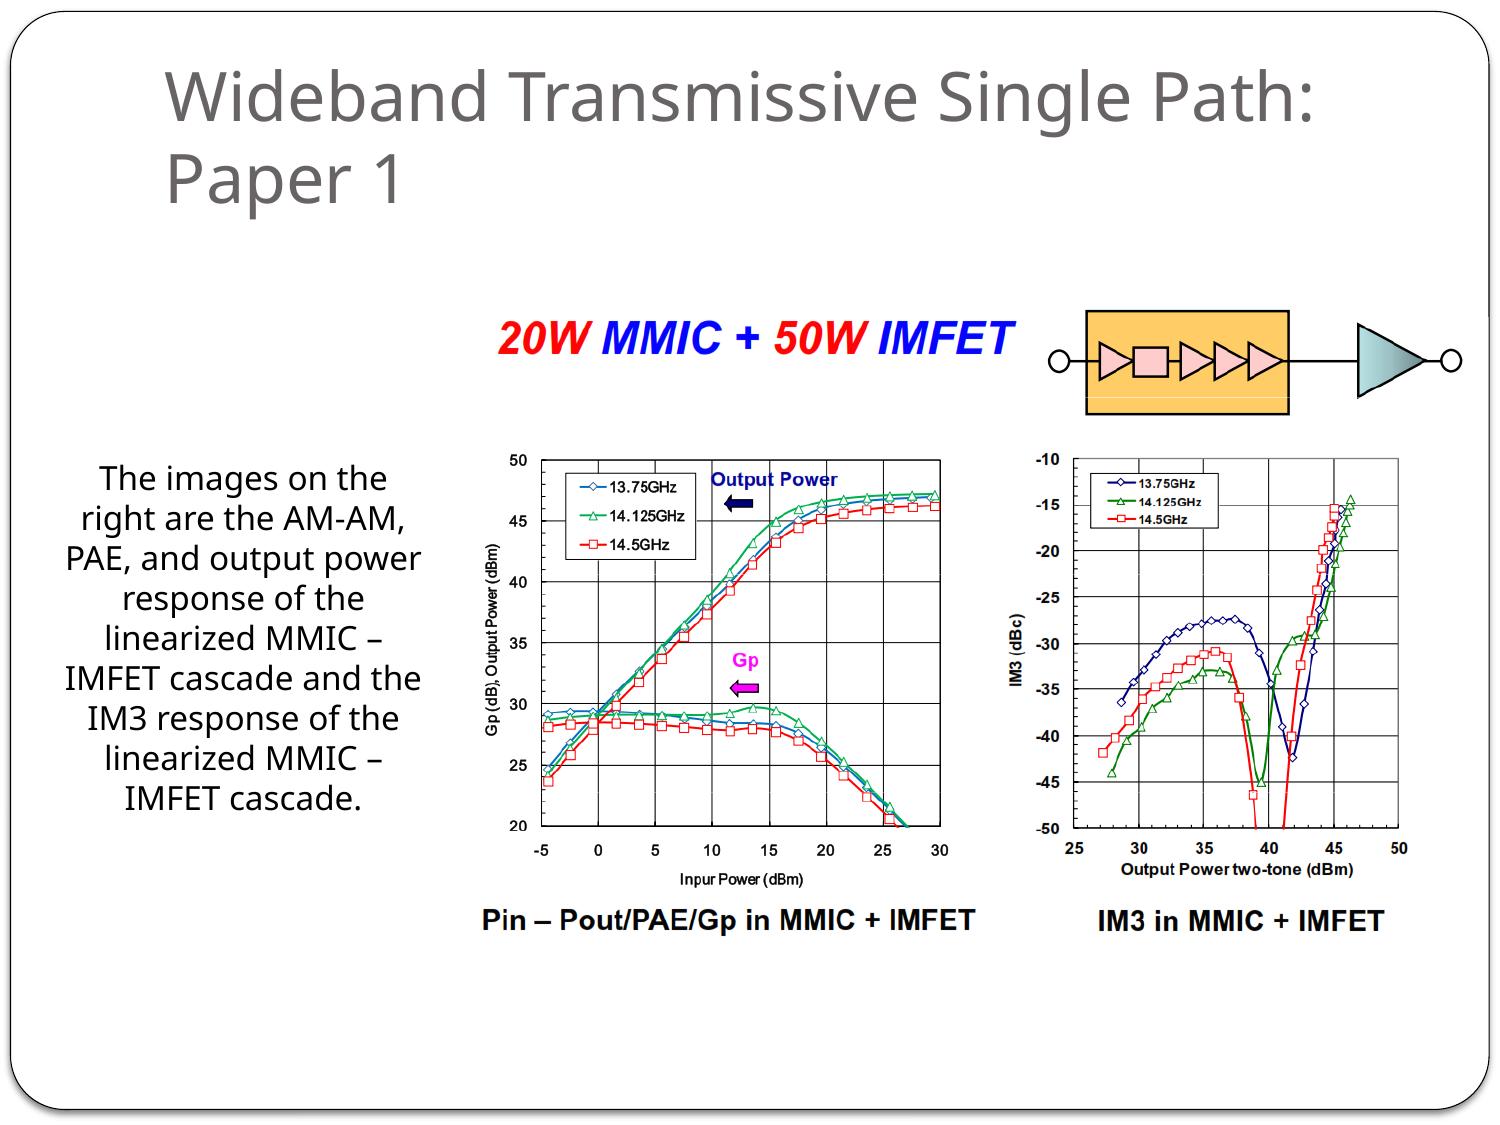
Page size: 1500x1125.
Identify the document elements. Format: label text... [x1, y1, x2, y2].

title Wideband Transmissive Single Path: Paper 1 [150, 45, 1425, 233]
text_box The images on the right are the AM-AM, PAE, and output power response of the linearized MMIC – IMFET cascade and the IM3 response of the linearized MMIC – IMFET cascade. [49, 449, 438, 824]
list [449, 299, 1477, 949]
